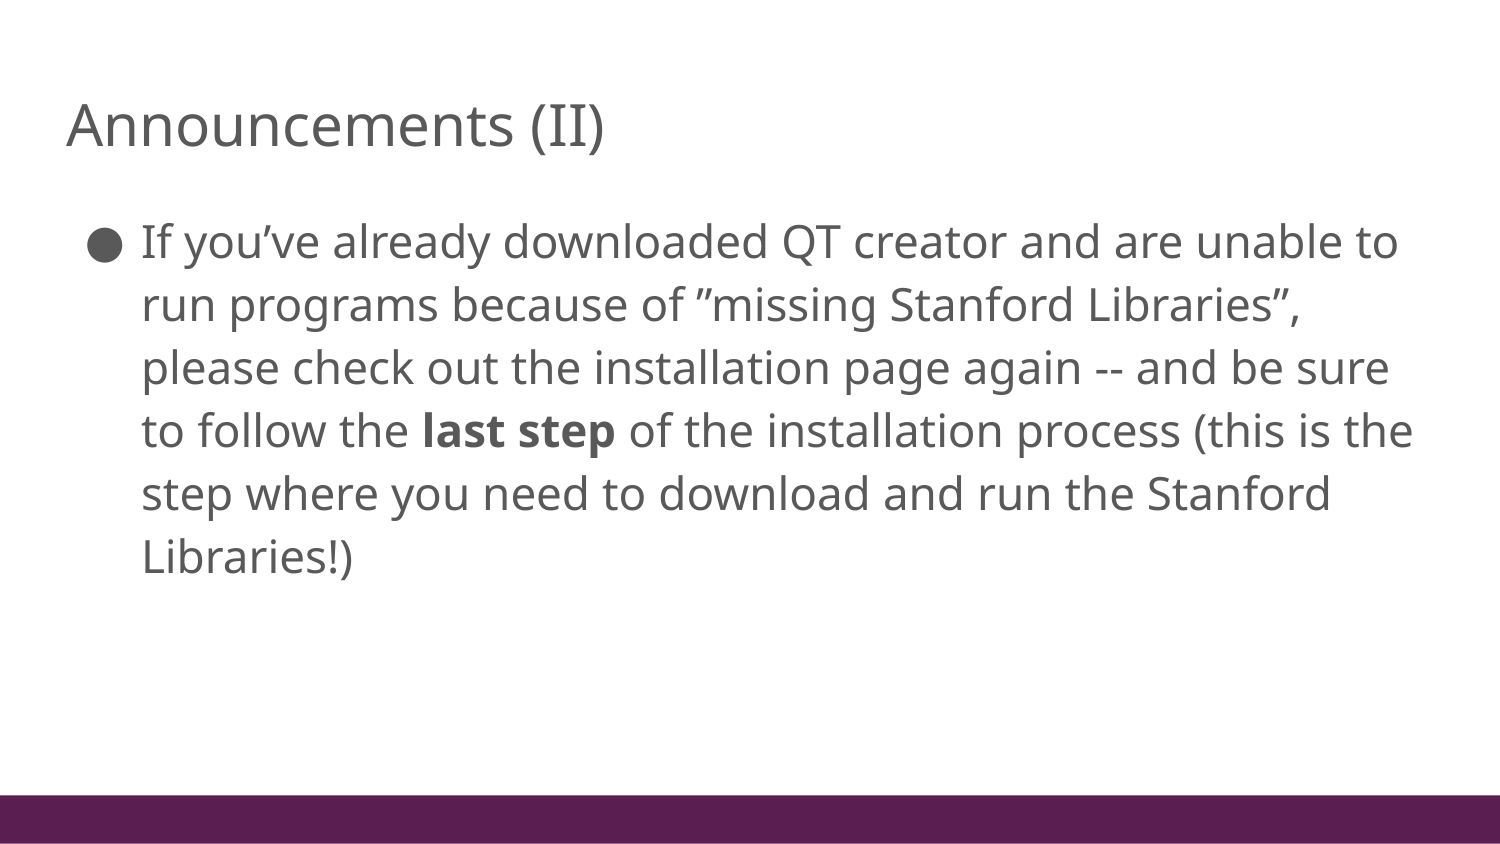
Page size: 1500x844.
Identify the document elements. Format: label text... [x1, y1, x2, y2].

list If you’ve already downloaded QT creator and are unable to run programs because of ”missing Stanford Libraries”, please check out the installation page again -- and be sure to follow the last step of the installation process (this is the step where you need to download and run the Stanford Libraries!) [51, 189, 1449, 750]
title Announcements (II) [51, 72, 1449, 167]
